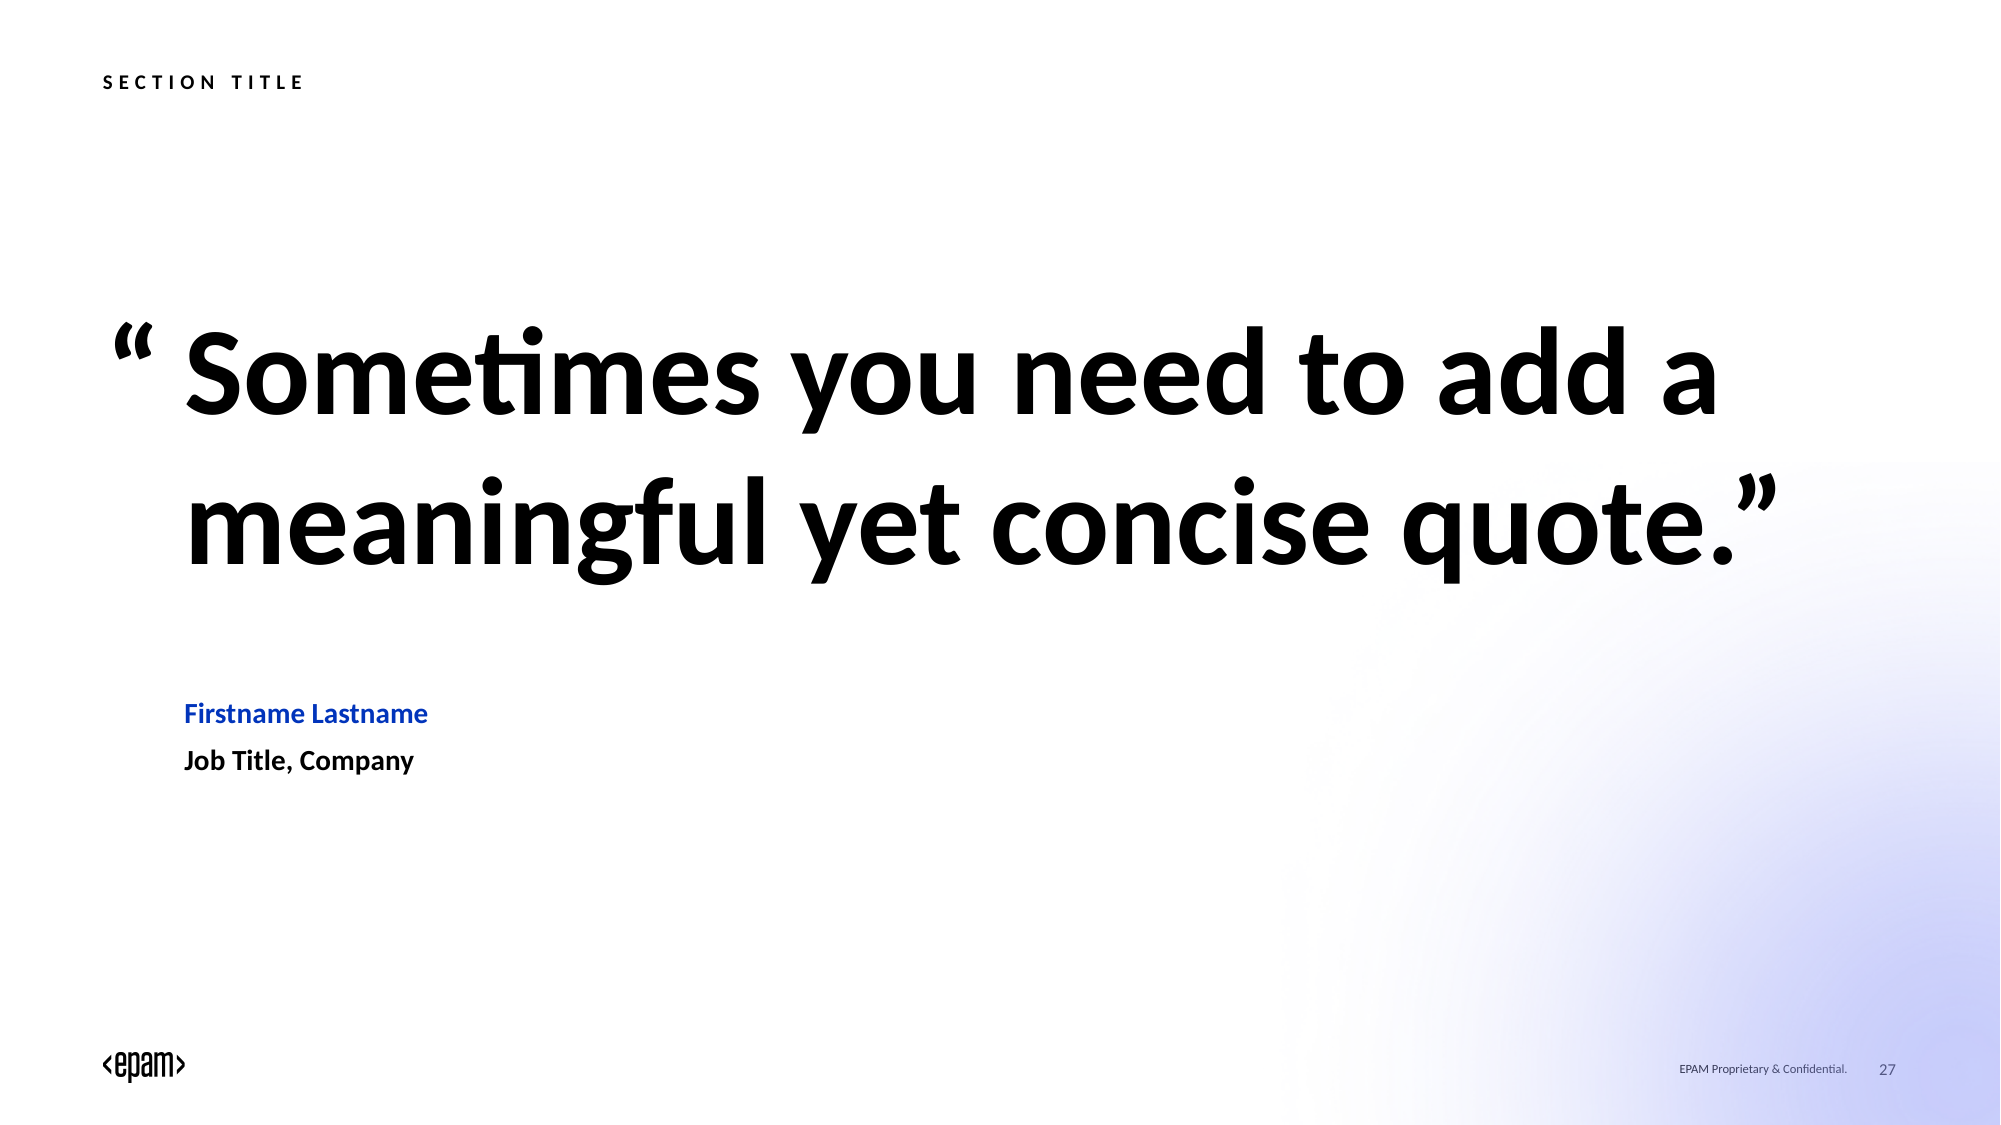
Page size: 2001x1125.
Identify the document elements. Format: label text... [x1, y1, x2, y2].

list Firstname Lastname Job Title, Company [184, 694, 932, 778]
title Sometimes you need to add a meaningful yet concise quote.” [184, 289, 1896, 593]
picture [1263, 462, 2000, 1125]
list SECTION TITLE [102, 68, 715, 106]
